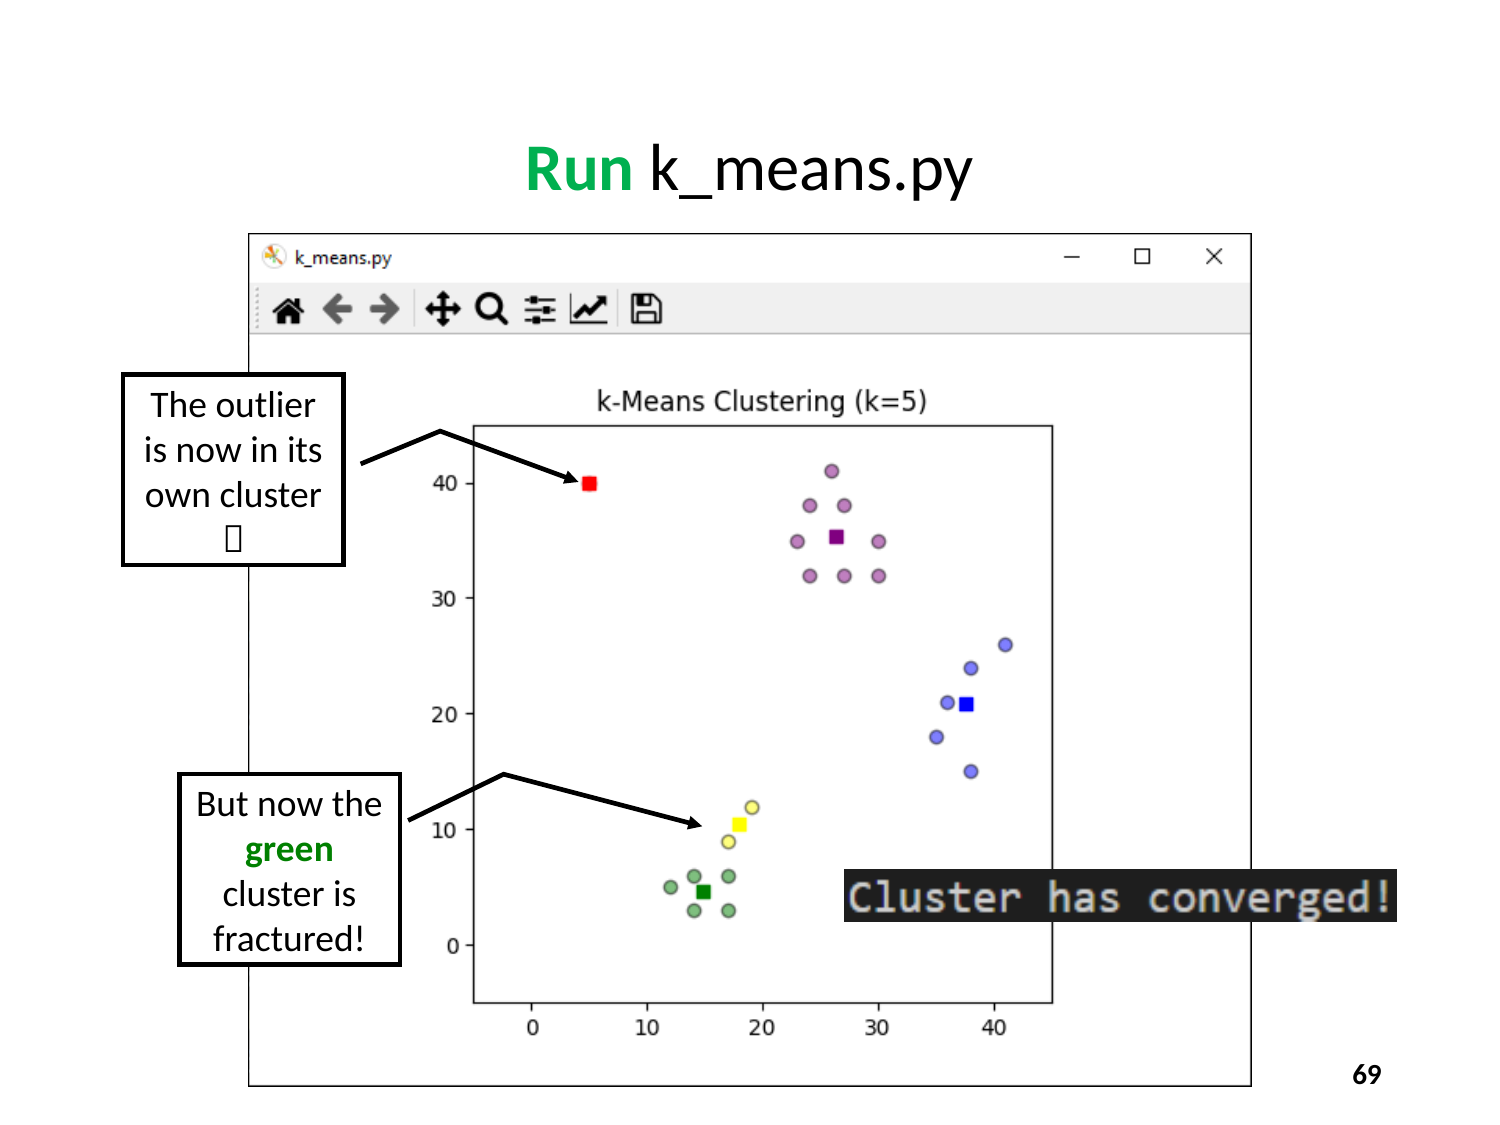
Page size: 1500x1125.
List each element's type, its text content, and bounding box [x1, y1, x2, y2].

slide_number 69 [1059, 1042, 1397, 1103]
text_box But now the green cluster is fractured! [178, 773, 248, 966]
picture [248, 233, 1397, 1087]
text_box The outlier is now in its own cluster  [122, 373, 248, 566]
title Run k_means.py [103, 59, 1397, 278]
